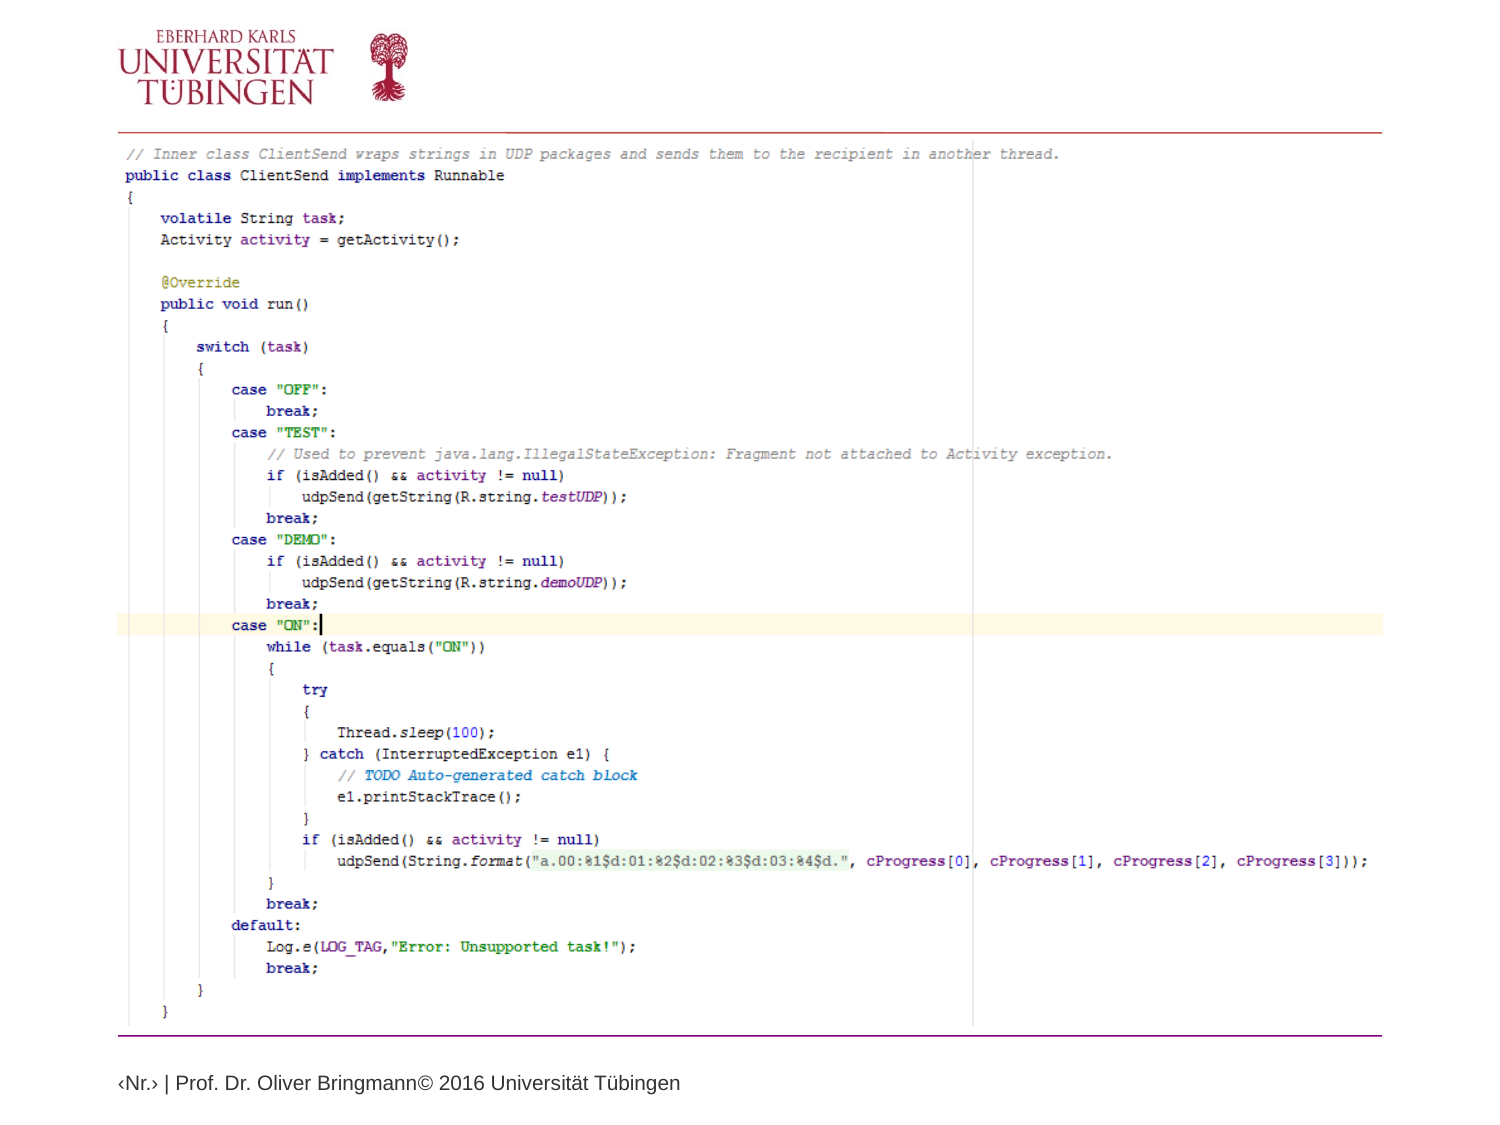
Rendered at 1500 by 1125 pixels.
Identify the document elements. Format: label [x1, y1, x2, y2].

picture [117, 29, 408, 105]
picture [116, 140, 1383, 1027]
